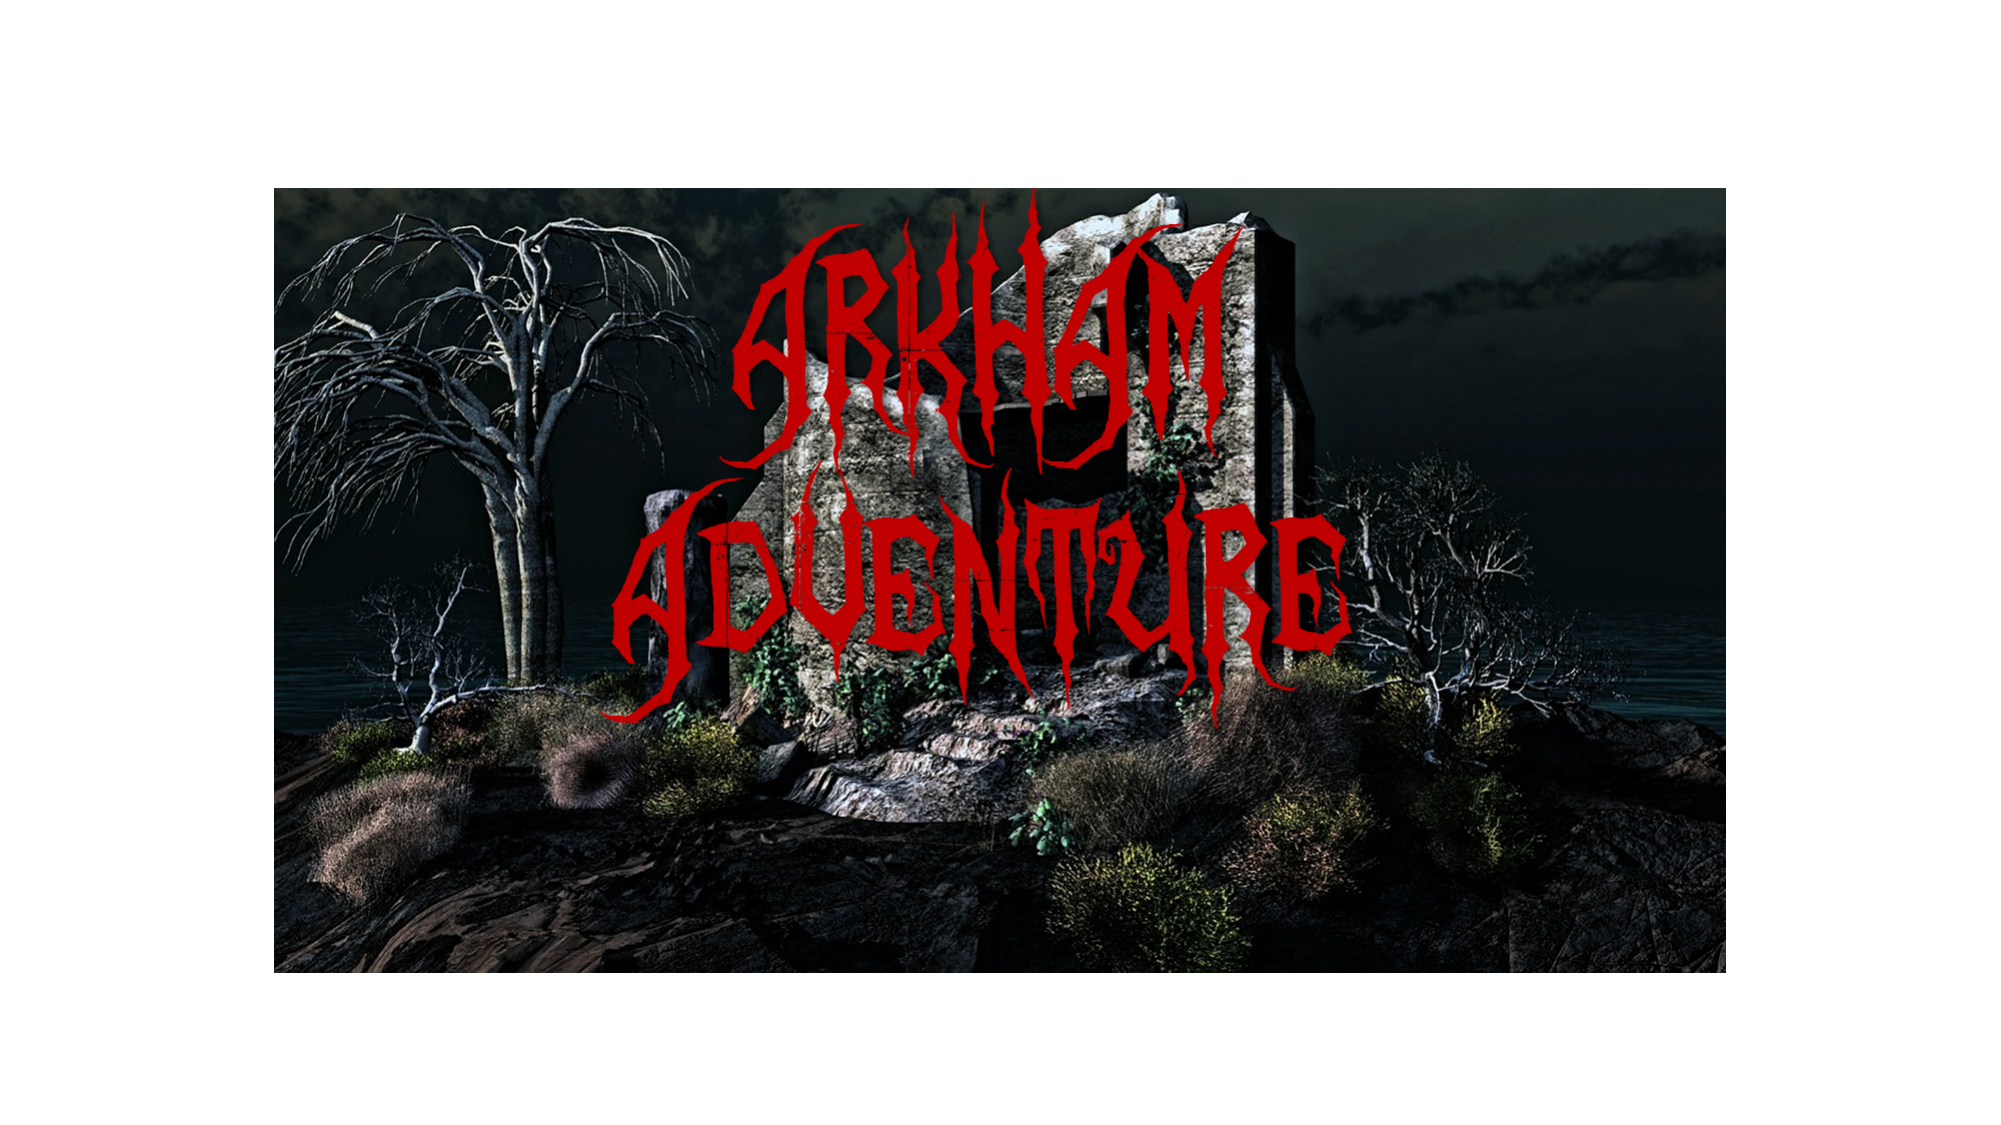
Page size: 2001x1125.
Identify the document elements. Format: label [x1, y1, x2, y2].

picture [274, 152, 1726, 973]
